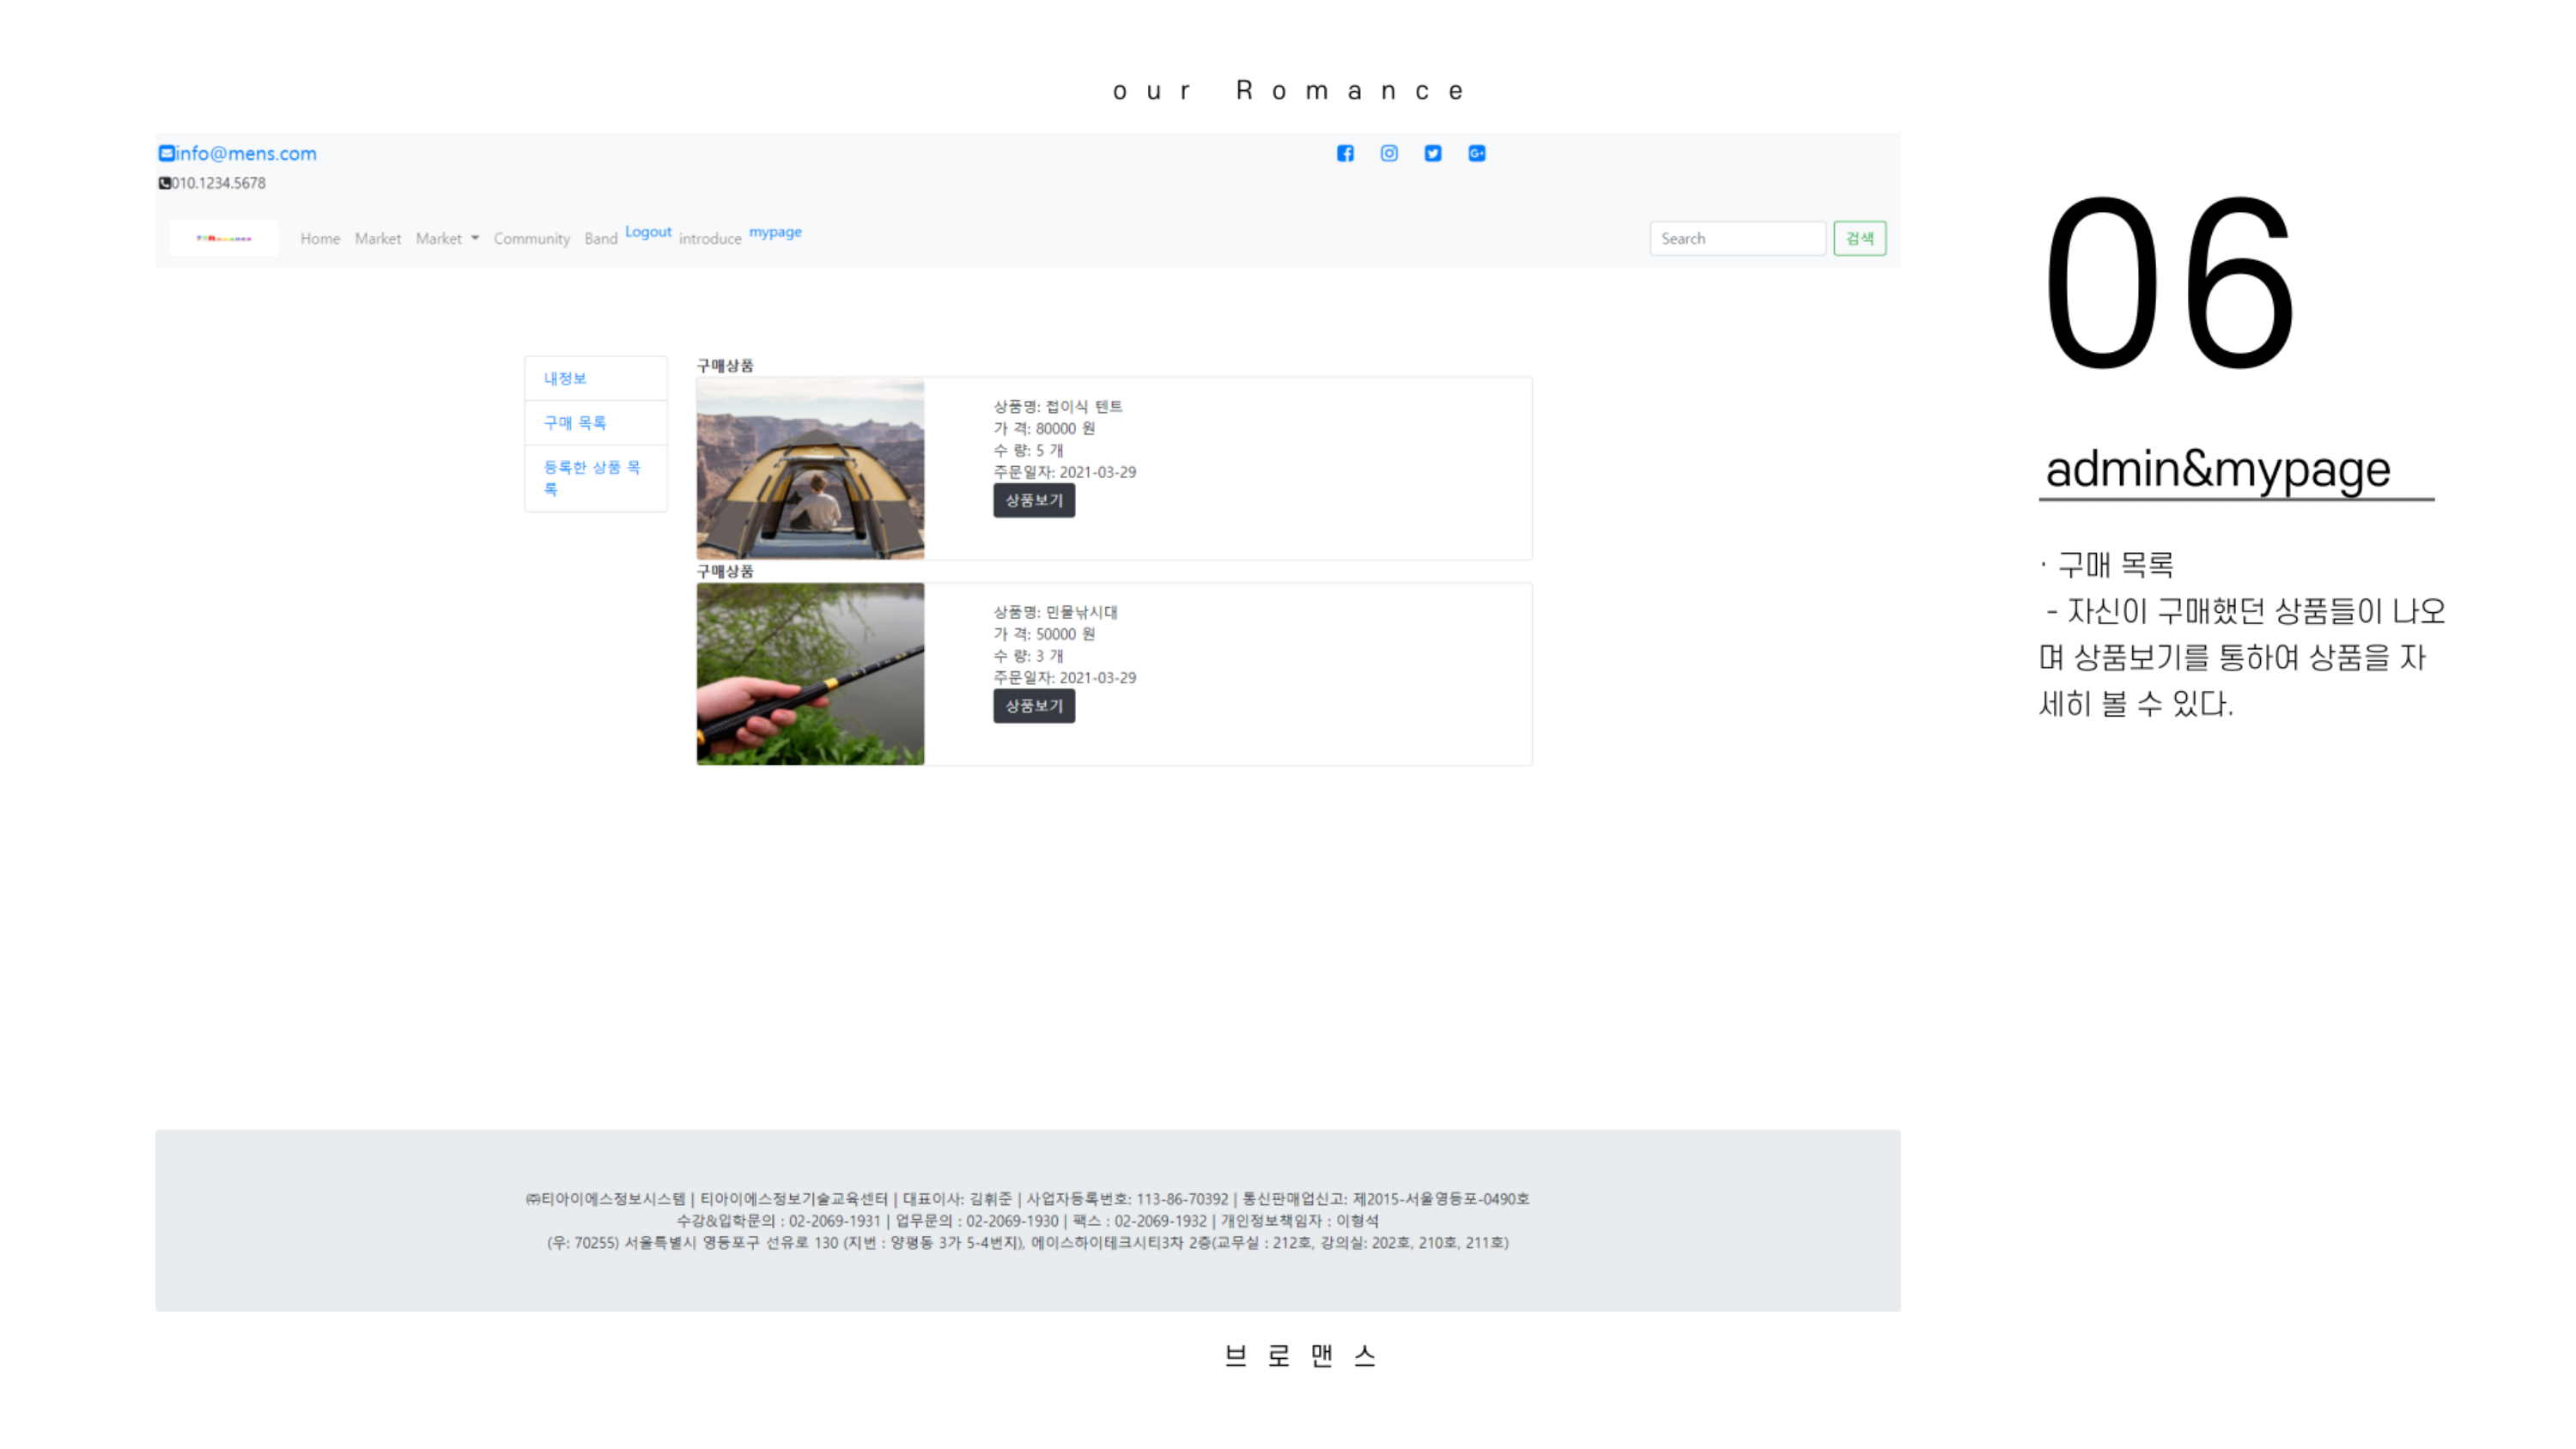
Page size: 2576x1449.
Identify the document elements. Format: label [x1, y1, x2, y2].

picture [568, 1333, 1411, 1379]
text_box [155, 133, 1902, 1313]
picture [2005, 100, 2433, 494]
picture [556, 67, 1496, 112]
text_box [2038, 494, 2451, 811]
picture [2034, 541, 2464, 814]
